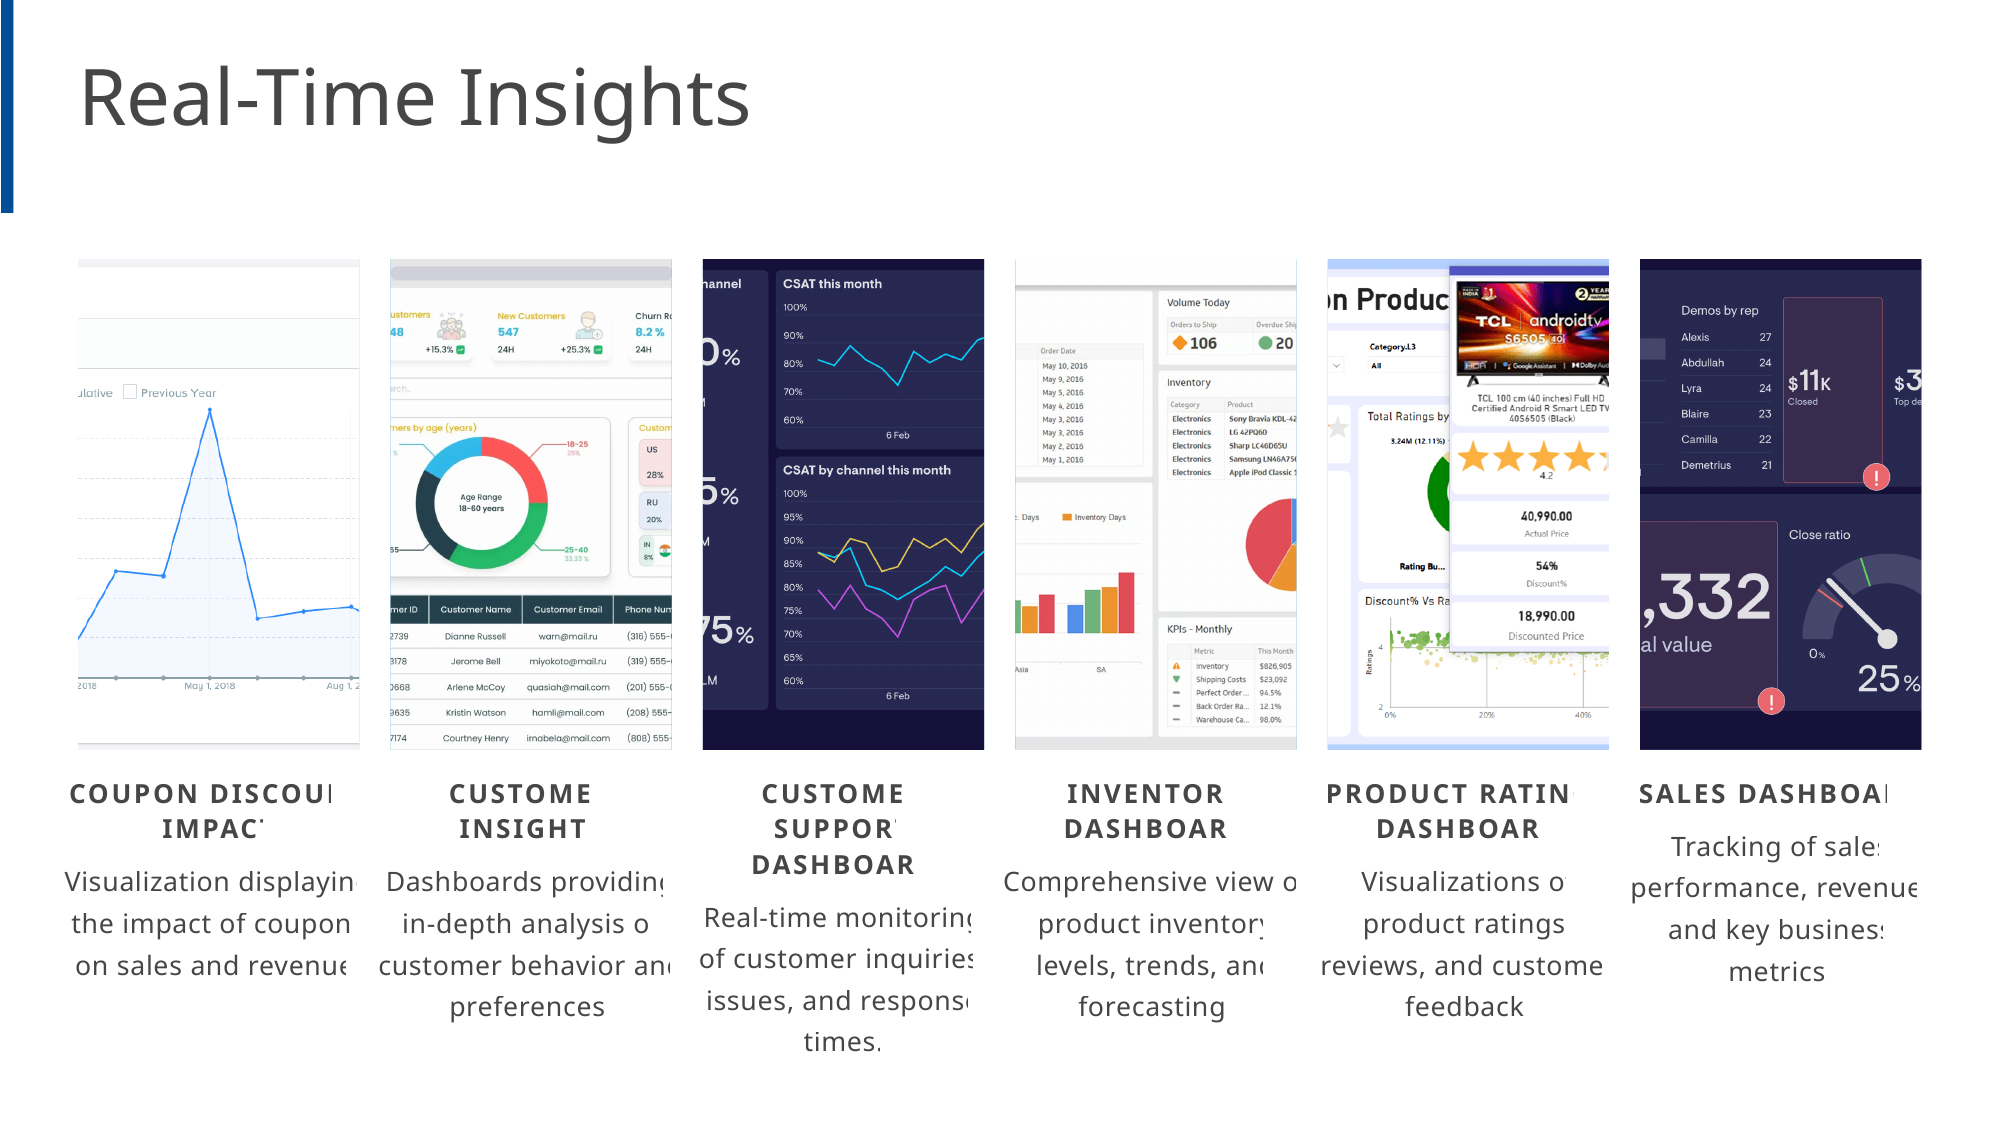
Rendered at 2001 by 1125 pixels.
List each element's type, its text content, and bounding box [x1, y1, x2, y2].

text_box Dashboards providing in-depth analysis of customer behavior and preferences. [376, 855, 686, 1022]
picture [0, 0, 15, 213]
text_box Tracking of sales performance, revenue, and key business metrics. [1626, 820, 1936, 987]
picture [1015, 258, 1297, 750]
text_box Visualization displaying the impact of coupons on sales and revenue. [64, 855, 374, 1022]
text_box Real-Time Insights [78, 57, 2000, 141]
text_box Visualizations of product ratings, reviews, and customer feedback. [1313, 855, 1623, 1022]
picture [390, 258, 672, 750]
text_box PRODUCT RATINGS DASHBOARD [1313, 773, 1623, 845]
picture [1639, 258, 1922, 750]
text_box SALES DASHBOARD [1626, 773, 1936, 809]
picture [702, 258, 985, 750]
text_box Comprehensive view of product inventory levels, trends, and forecasting. [1001, 855, 1311, 1022]
text_box CUSTOMER SUPPORT DASHBOARD [688, 773, 999, 880]
text_box INVENTORY DASHBOARD [1001, 773, 1311, 845]
picture [77, 258, 360, 750]
picture [1327, 258, 1610, 750]
text_box CUSTOMER INSIGHTS [376, 773, 686, 845]
text_box Real-time monitoring of customer inquiries, issues, and response times. [688, 891, 999, 1058]
text_box COUPON DISCOUNT IMPACT [64, 773, 374, 845]
